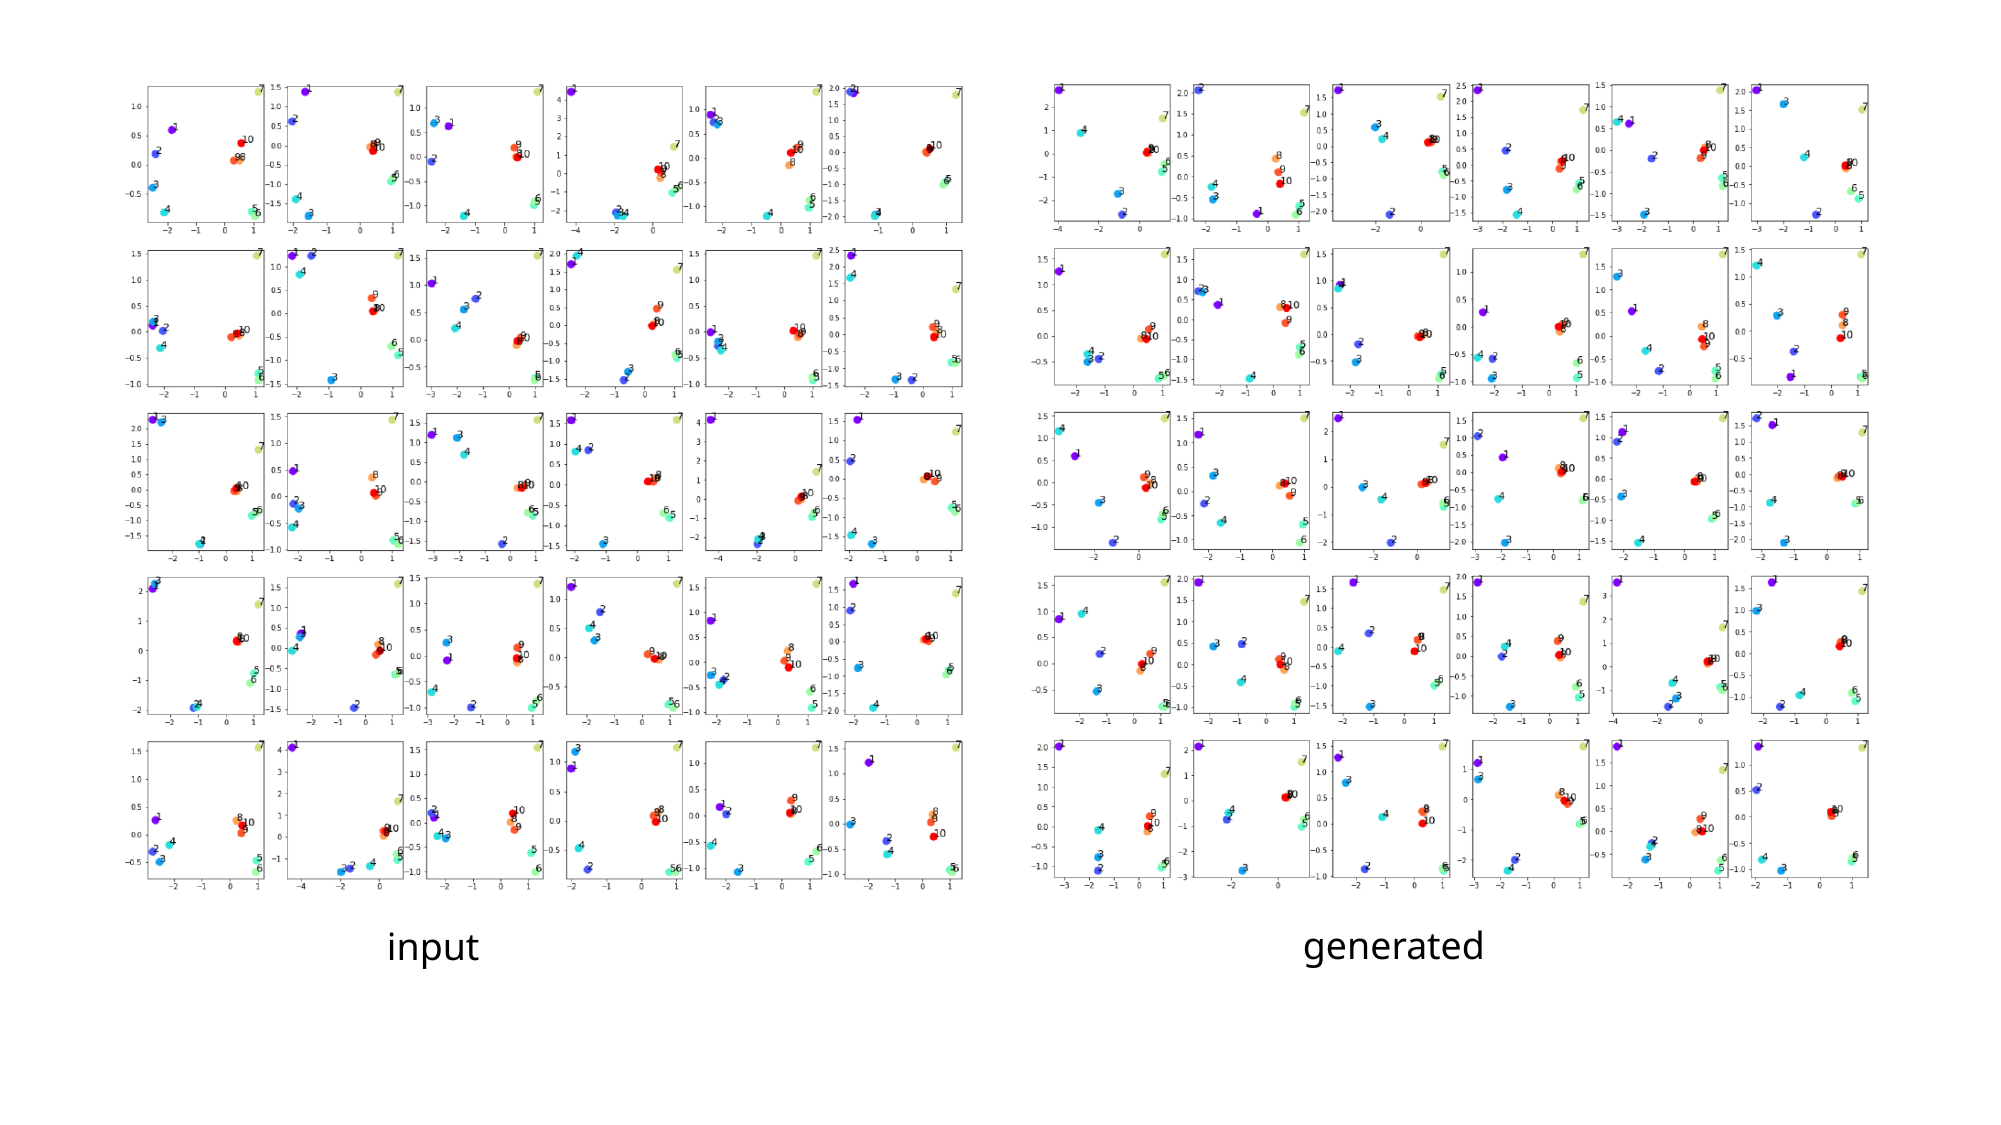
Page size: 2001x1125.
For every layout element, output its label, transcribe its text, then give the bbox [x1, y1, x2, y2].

text_box generated [1288, 914, 1500, 975]
picture [108, 72, 981, 915]
text_box input [372, 915, 495, 976]
picture [1026, 72, 1892, 906]
